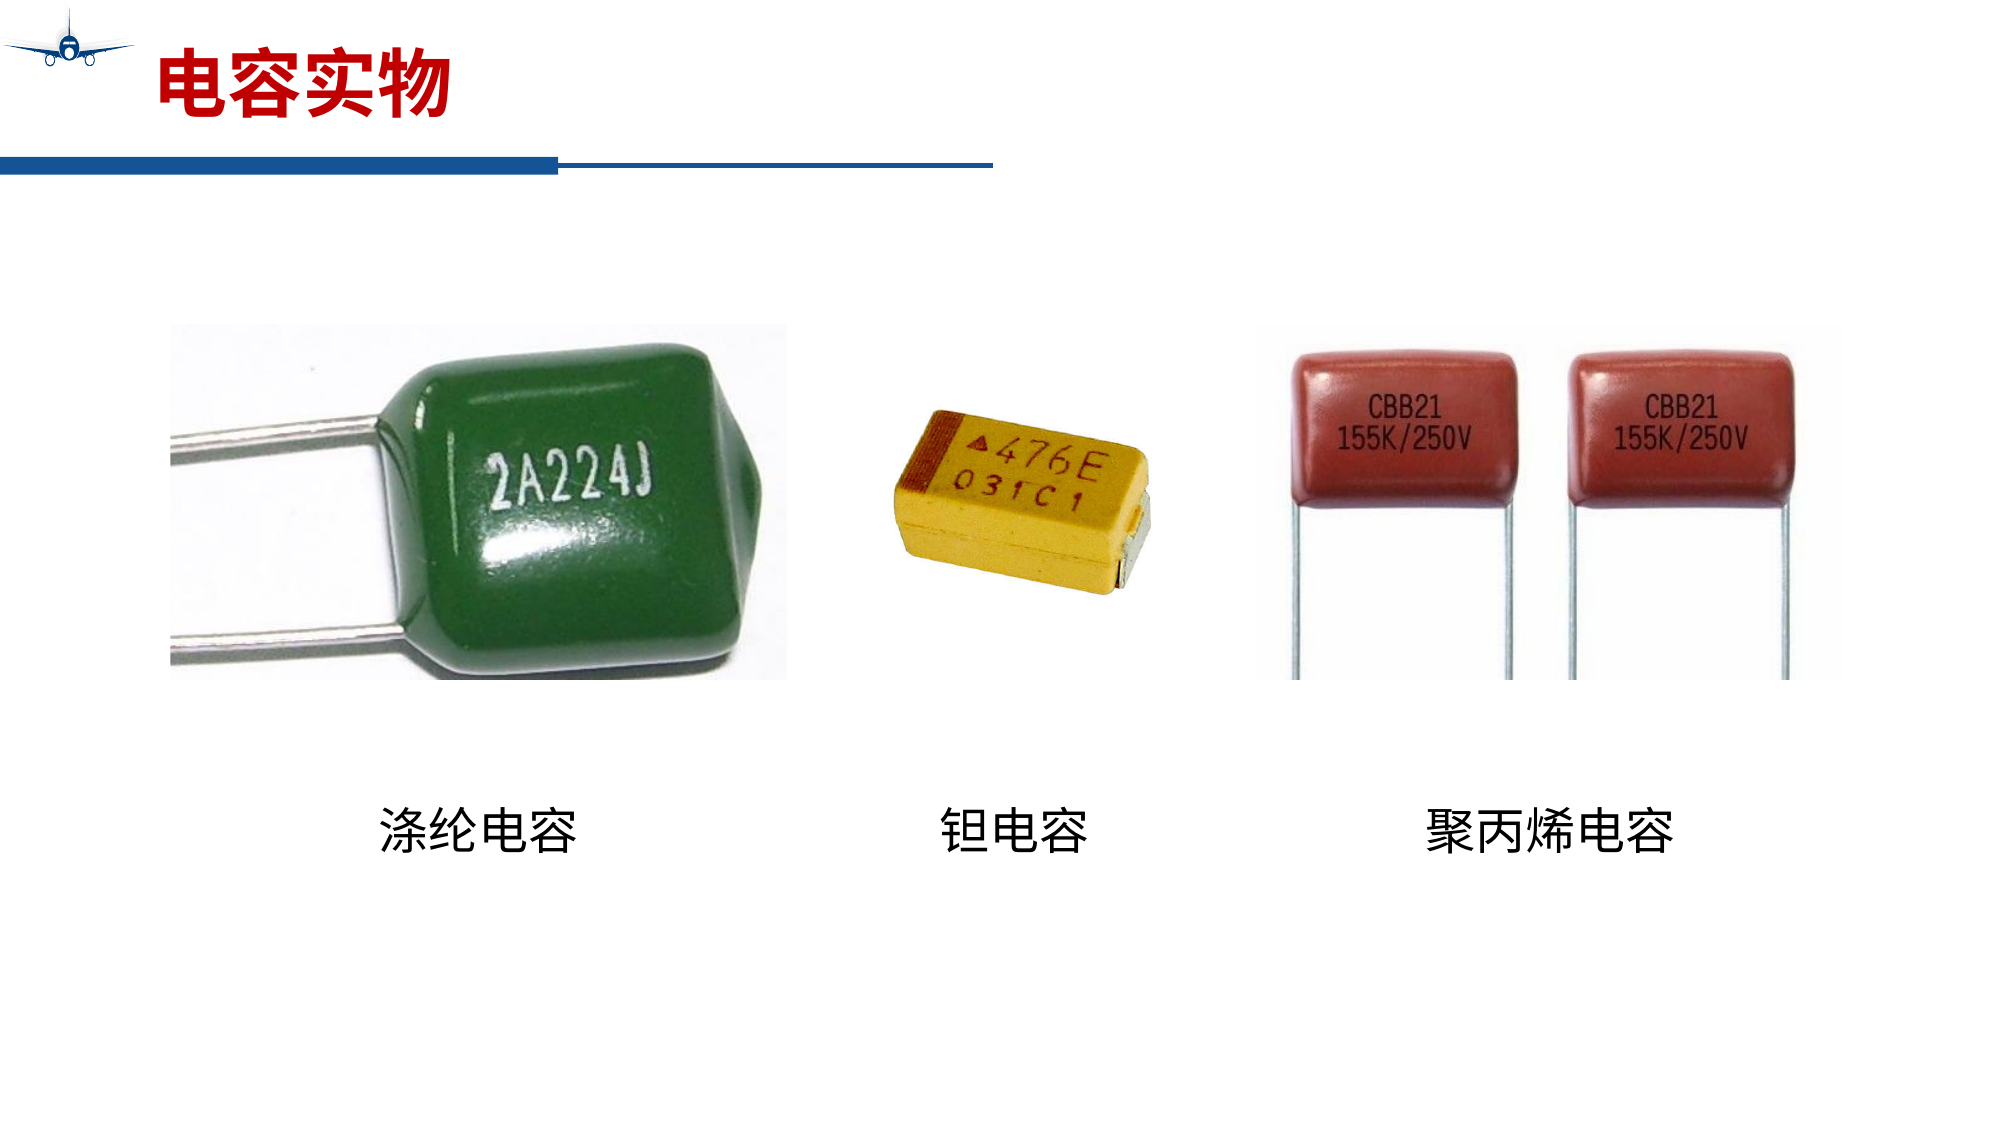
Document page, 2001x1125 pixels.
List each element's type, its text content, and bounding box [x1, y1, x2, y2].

picture [1257, 324, 1844, 680]
text_box 聚丙烯电容 [1343, 792, 1758, 867]
picture [844, 324, 1200, 680]
picture [170, 324, 787, 680]
text_box 涤纶电容 [271, 792, 686, 867]
text_box 钽电容 [807, 792, 1222, 867]
title 电容实物 [137, 5, 1863, 170]
